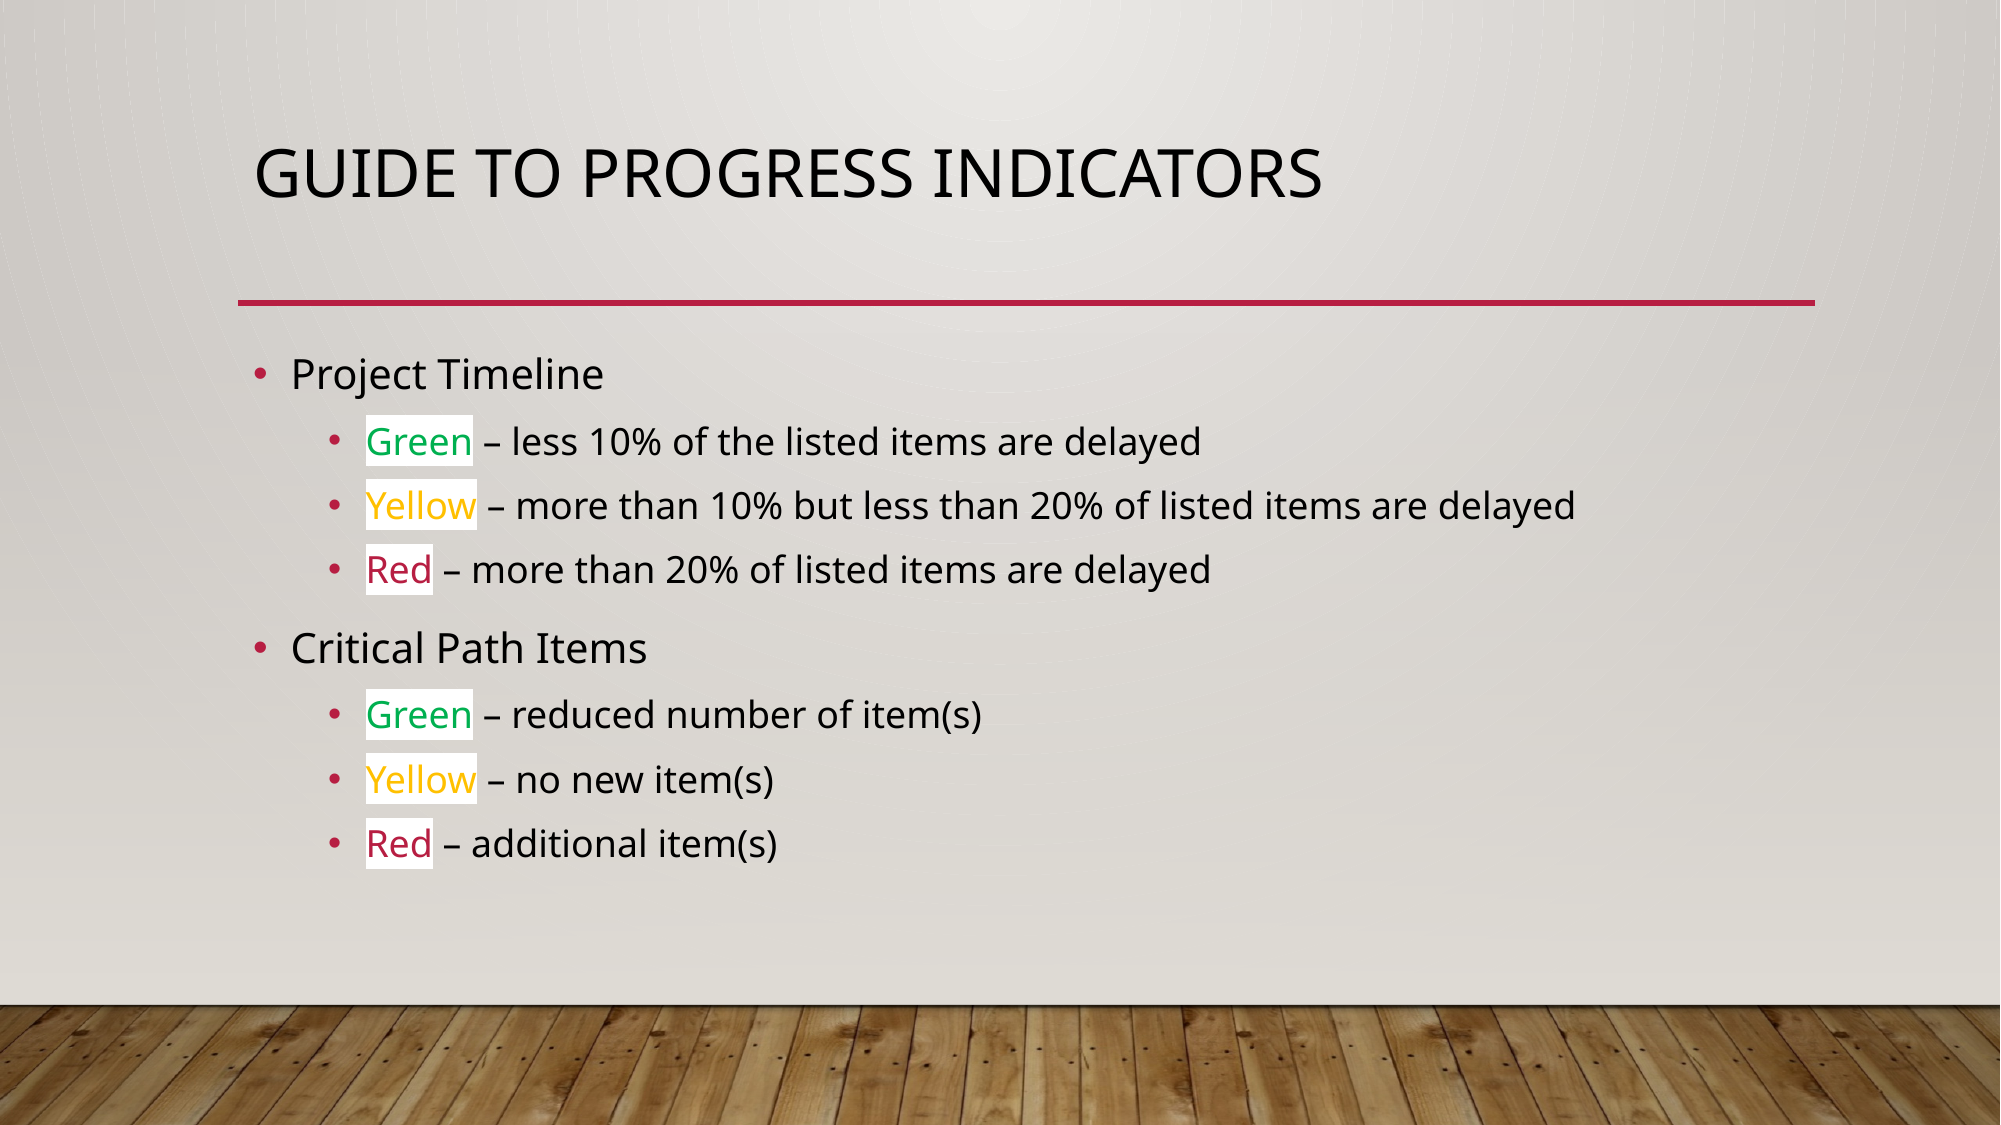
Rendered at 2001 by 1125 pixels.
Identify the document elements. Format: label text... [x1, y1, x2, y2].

picture [0, 1005, 2000, 1125]
title Guide to Progress Indicators [238, 131, 1814, 305]
list Project Timeline Green – less 10% of the listed items are delayed Yellow – more than 10% but less than 20% of listed items are delayed Red – more than 20% of listed items are delayed Critical Path Items Green – reduced number of item(s) Yellow – no new item(s) Red – additional item(s) [238, 330, 1814, 897]
